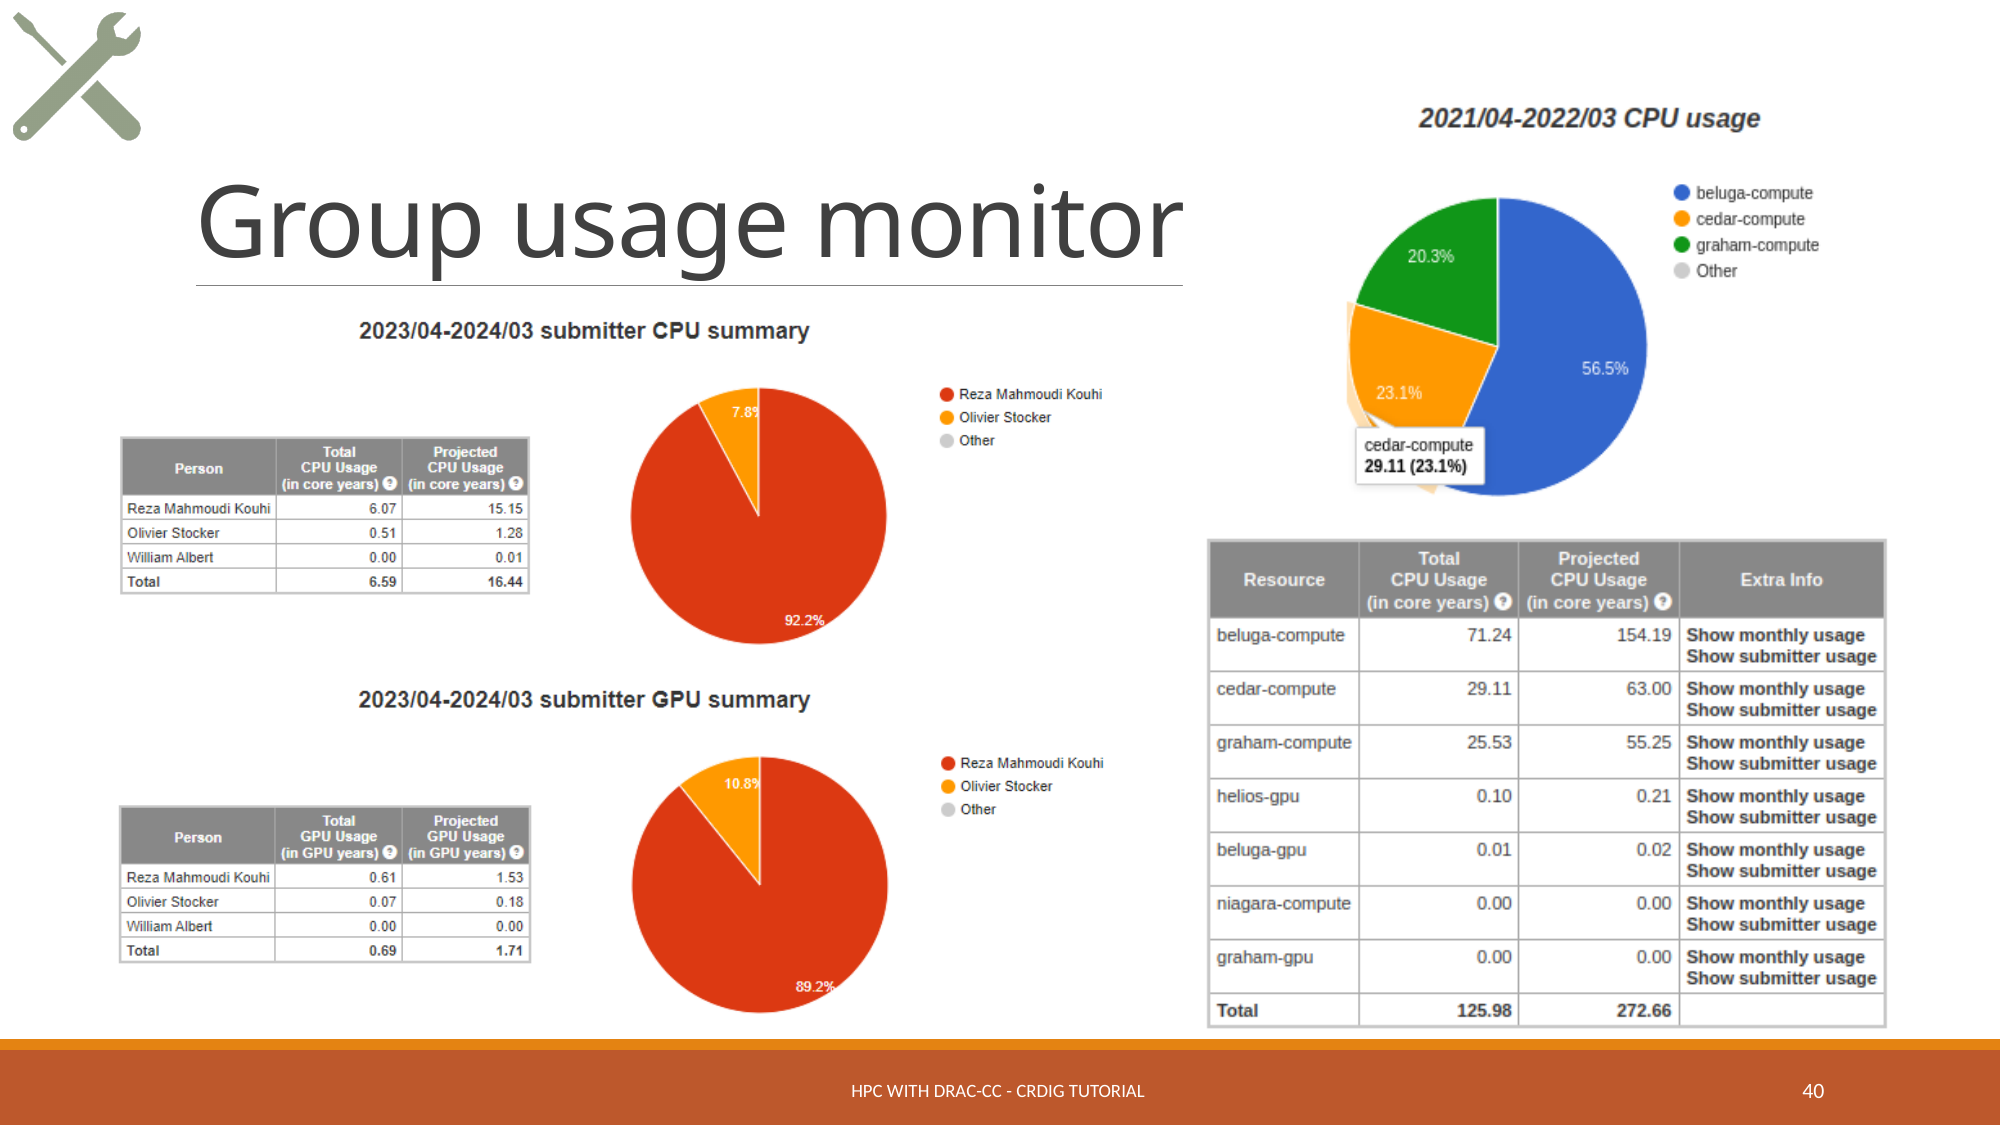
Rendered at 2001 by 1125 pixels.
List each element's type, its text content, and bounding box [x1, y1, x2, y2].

picture [101, 308, 1144, 1039]
footer HPC with DRAC-CC - CRDIG Tutorial [604, 1059, 1396, 1120]
slide_number 40 [1624, 1059, 1840, 1120]
text_box [0, 0, 154, 154]
picture [1182, 86, 1932, 1039]
title Group usage monitoring [180, 47, 1830, 285]
